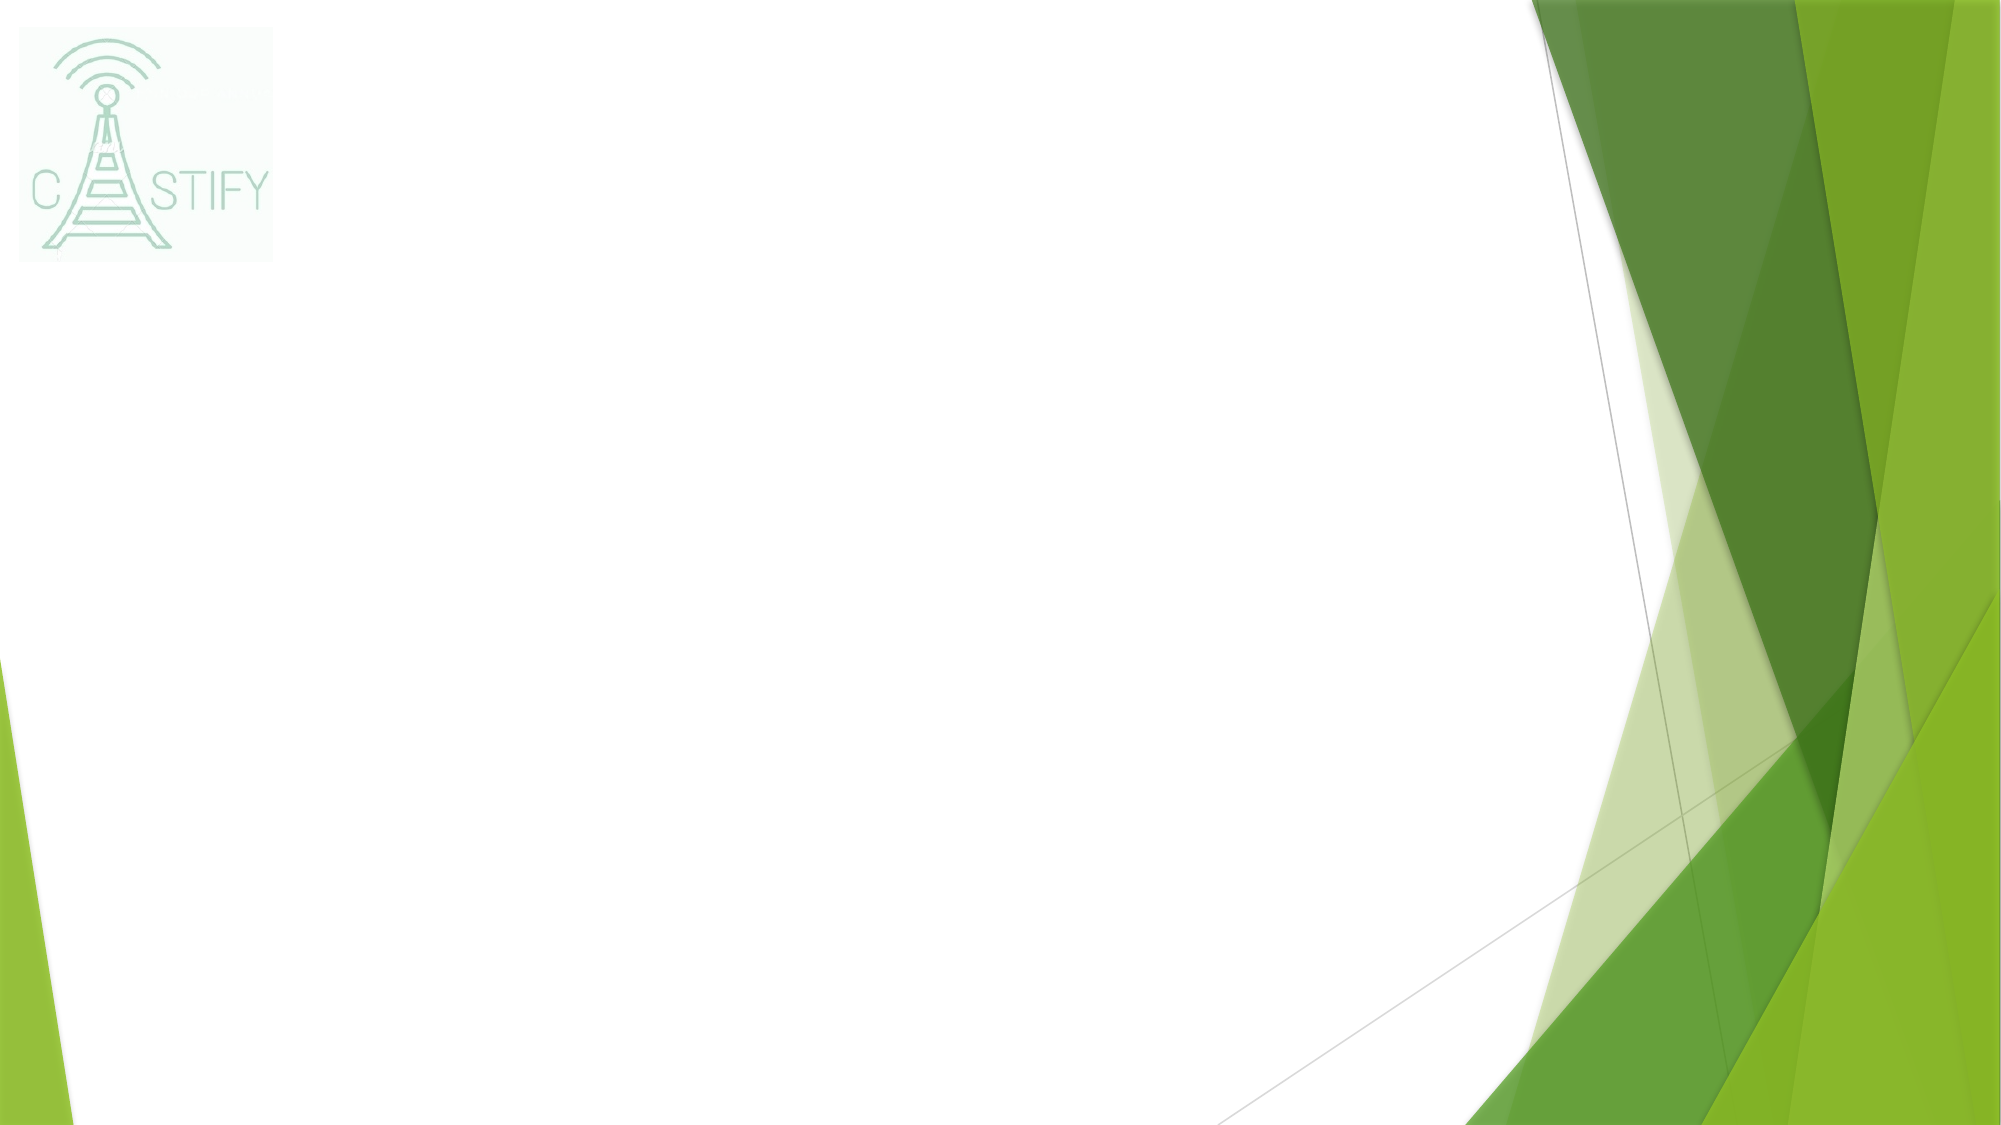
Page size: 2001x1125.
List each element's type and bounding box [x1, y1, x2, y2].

picture [18, 26, 273, 263]
